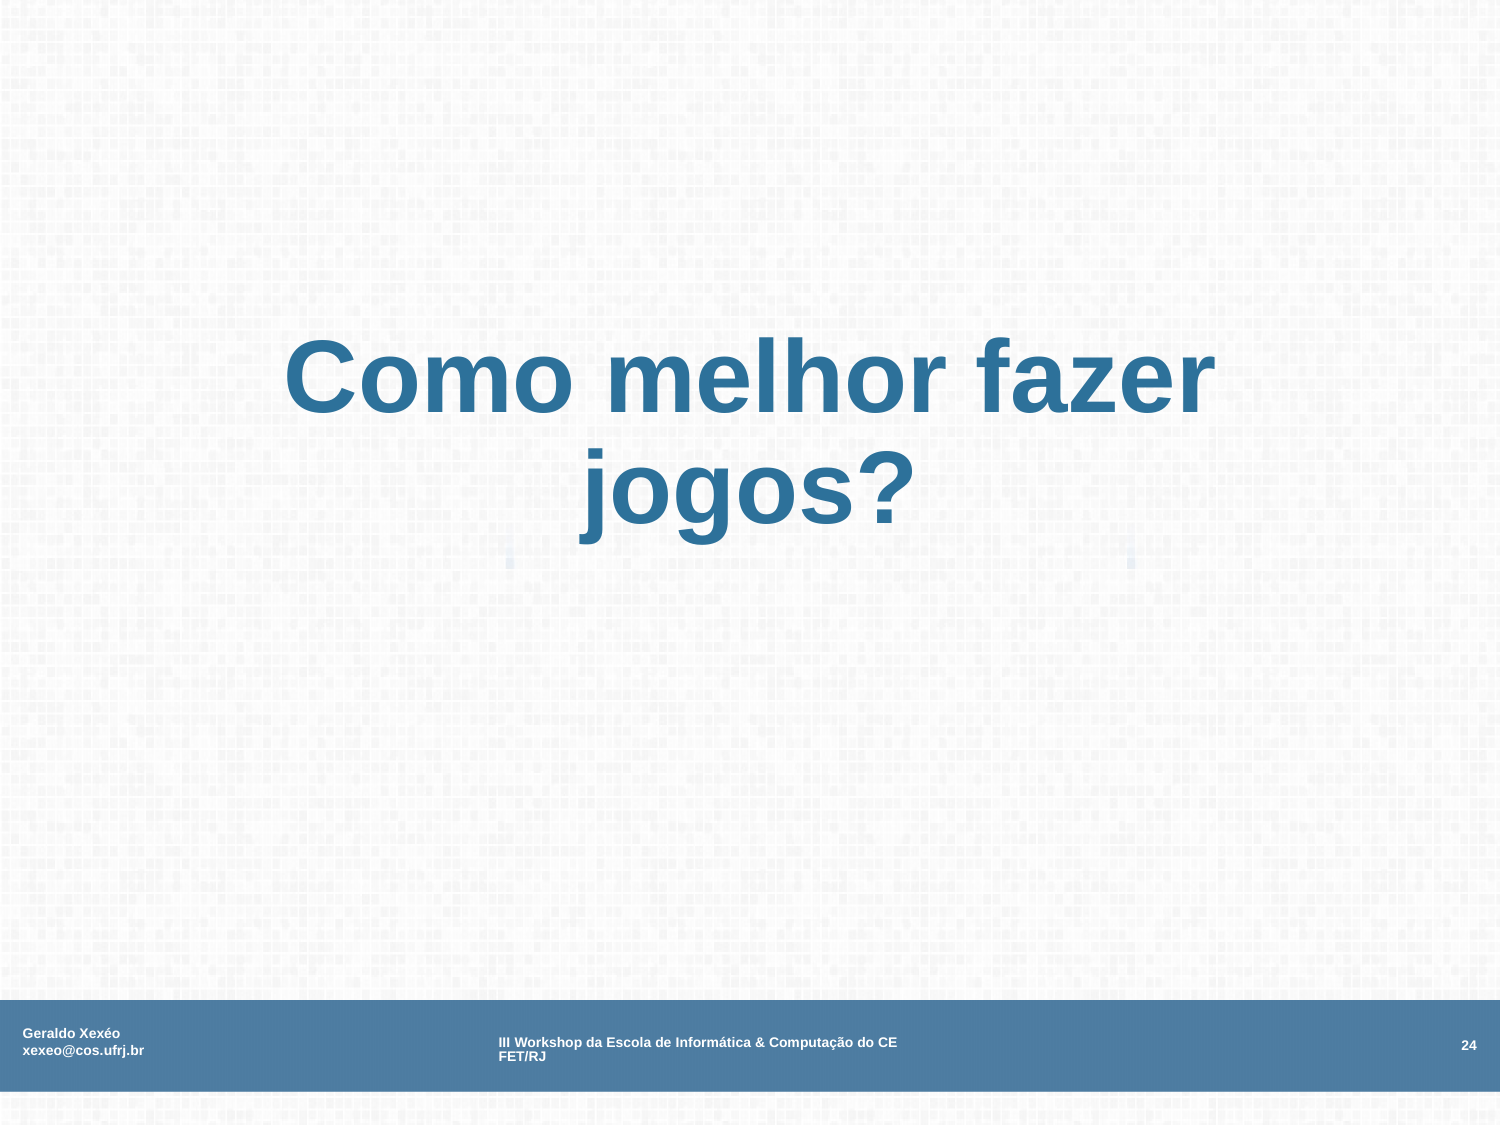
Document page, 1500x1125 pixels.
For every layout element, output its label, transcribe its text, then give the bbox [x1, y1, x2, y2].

title Como melhor fazer jogos? [112, 307, 1388, 563]
slide_number Geraldo Xexéo xexeo@cos.ufrj.br [7, 1017, 203, 1066]
slide_number 24 [1297, 1021, 1492, 1069]
footer III Workshop da Escola de Informática & Computação do CEFET/RJ [483, 1017, 919, 1066]
picture [0, 0, 1500, 1125]
